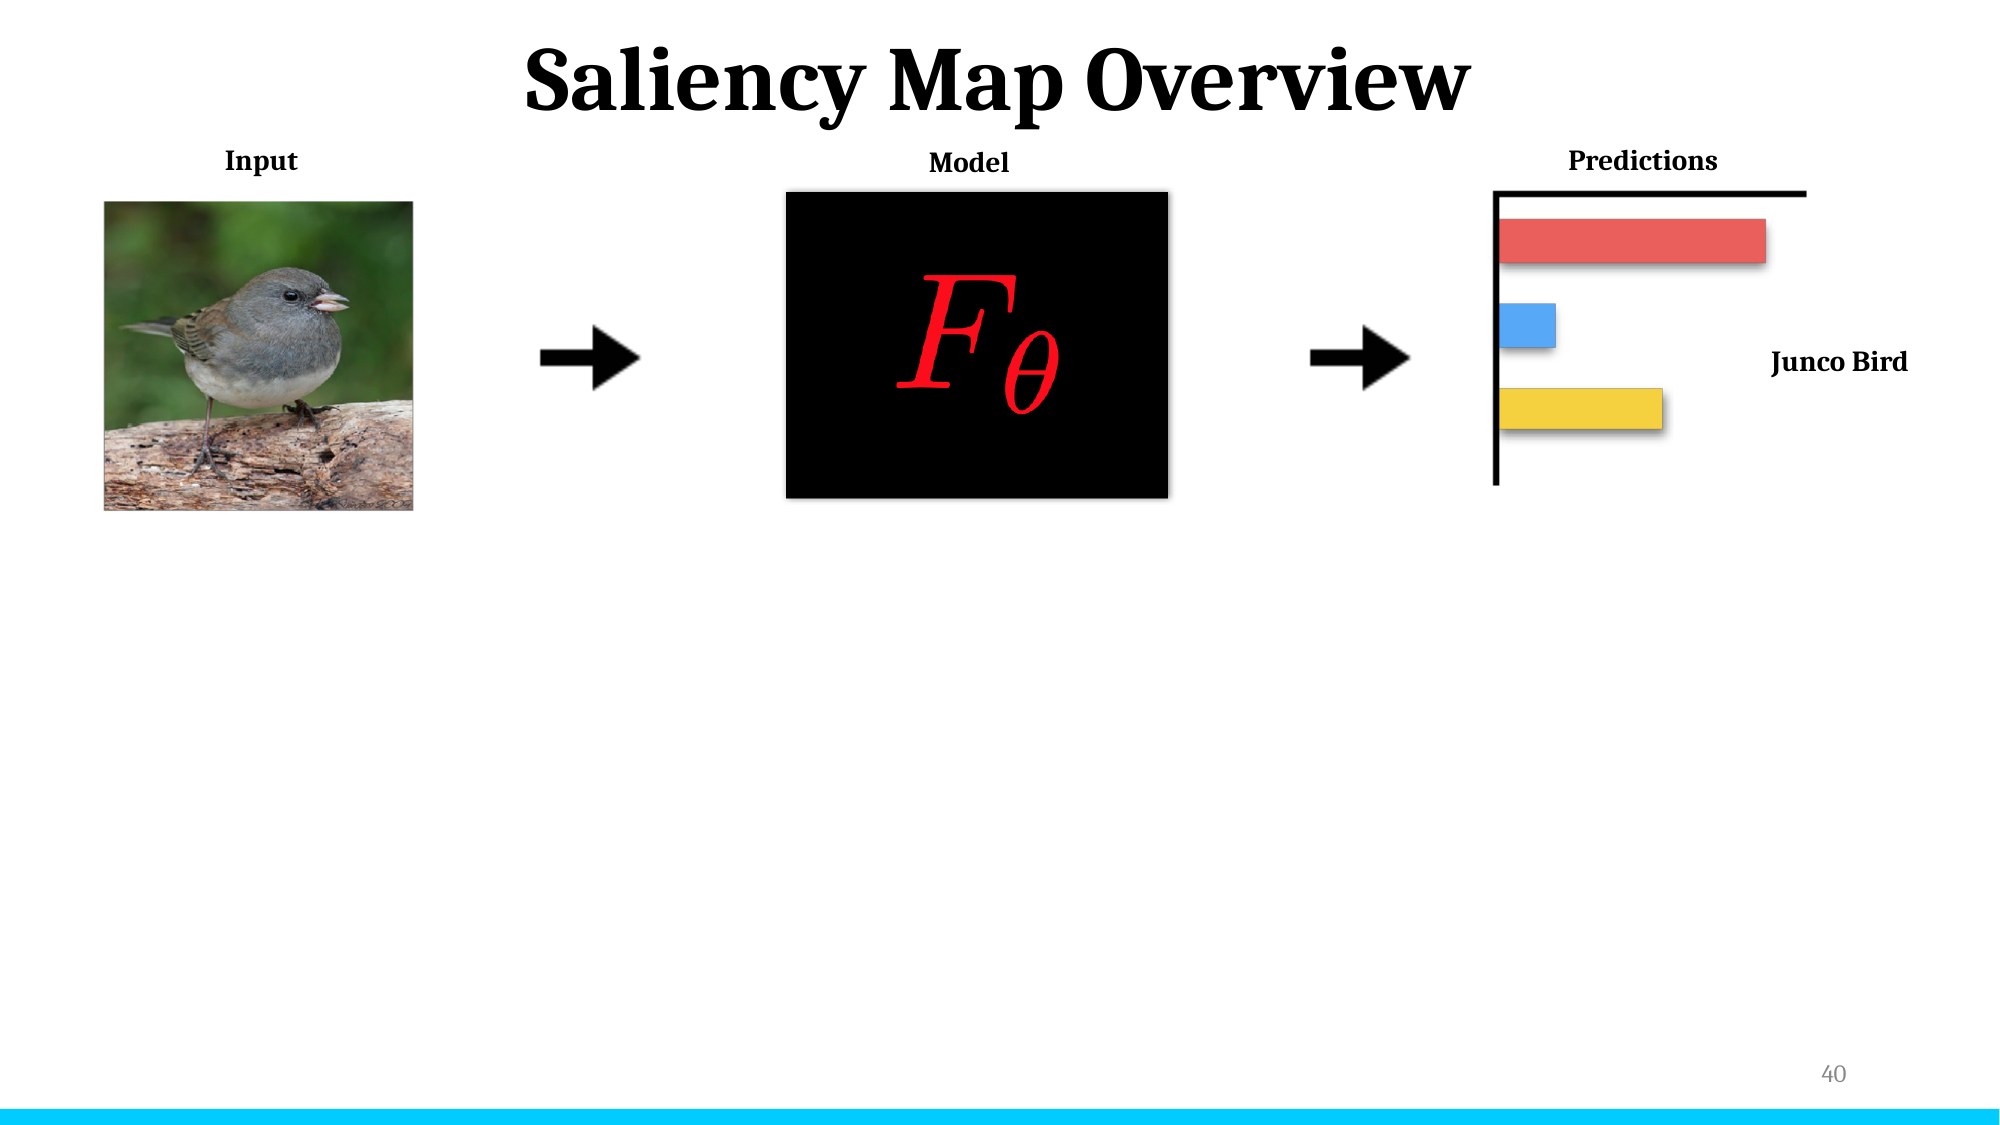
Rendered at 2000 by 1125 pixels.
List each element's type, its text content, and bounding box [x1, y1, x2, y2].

text_box Input [126, 126, 397, 188]
picture [1309, 305, 1412, 410]
picture [539, 305, 642, 410]
text_box Junco Bird [1813, 327, 1976, 388]
picture [779, 184, 1177, 506]
text_box Predictions [1508, 126, 1779, 186]
title Saliency Map Overview [0, 0, 2000, 162]
slide_number ‹#› [1412, 1042, 1862, 1103]
picture [97, 196, 423, 519]
picture [1487, 188, 1810, 489]
text_box Model [834, 128, 1105, 182]
